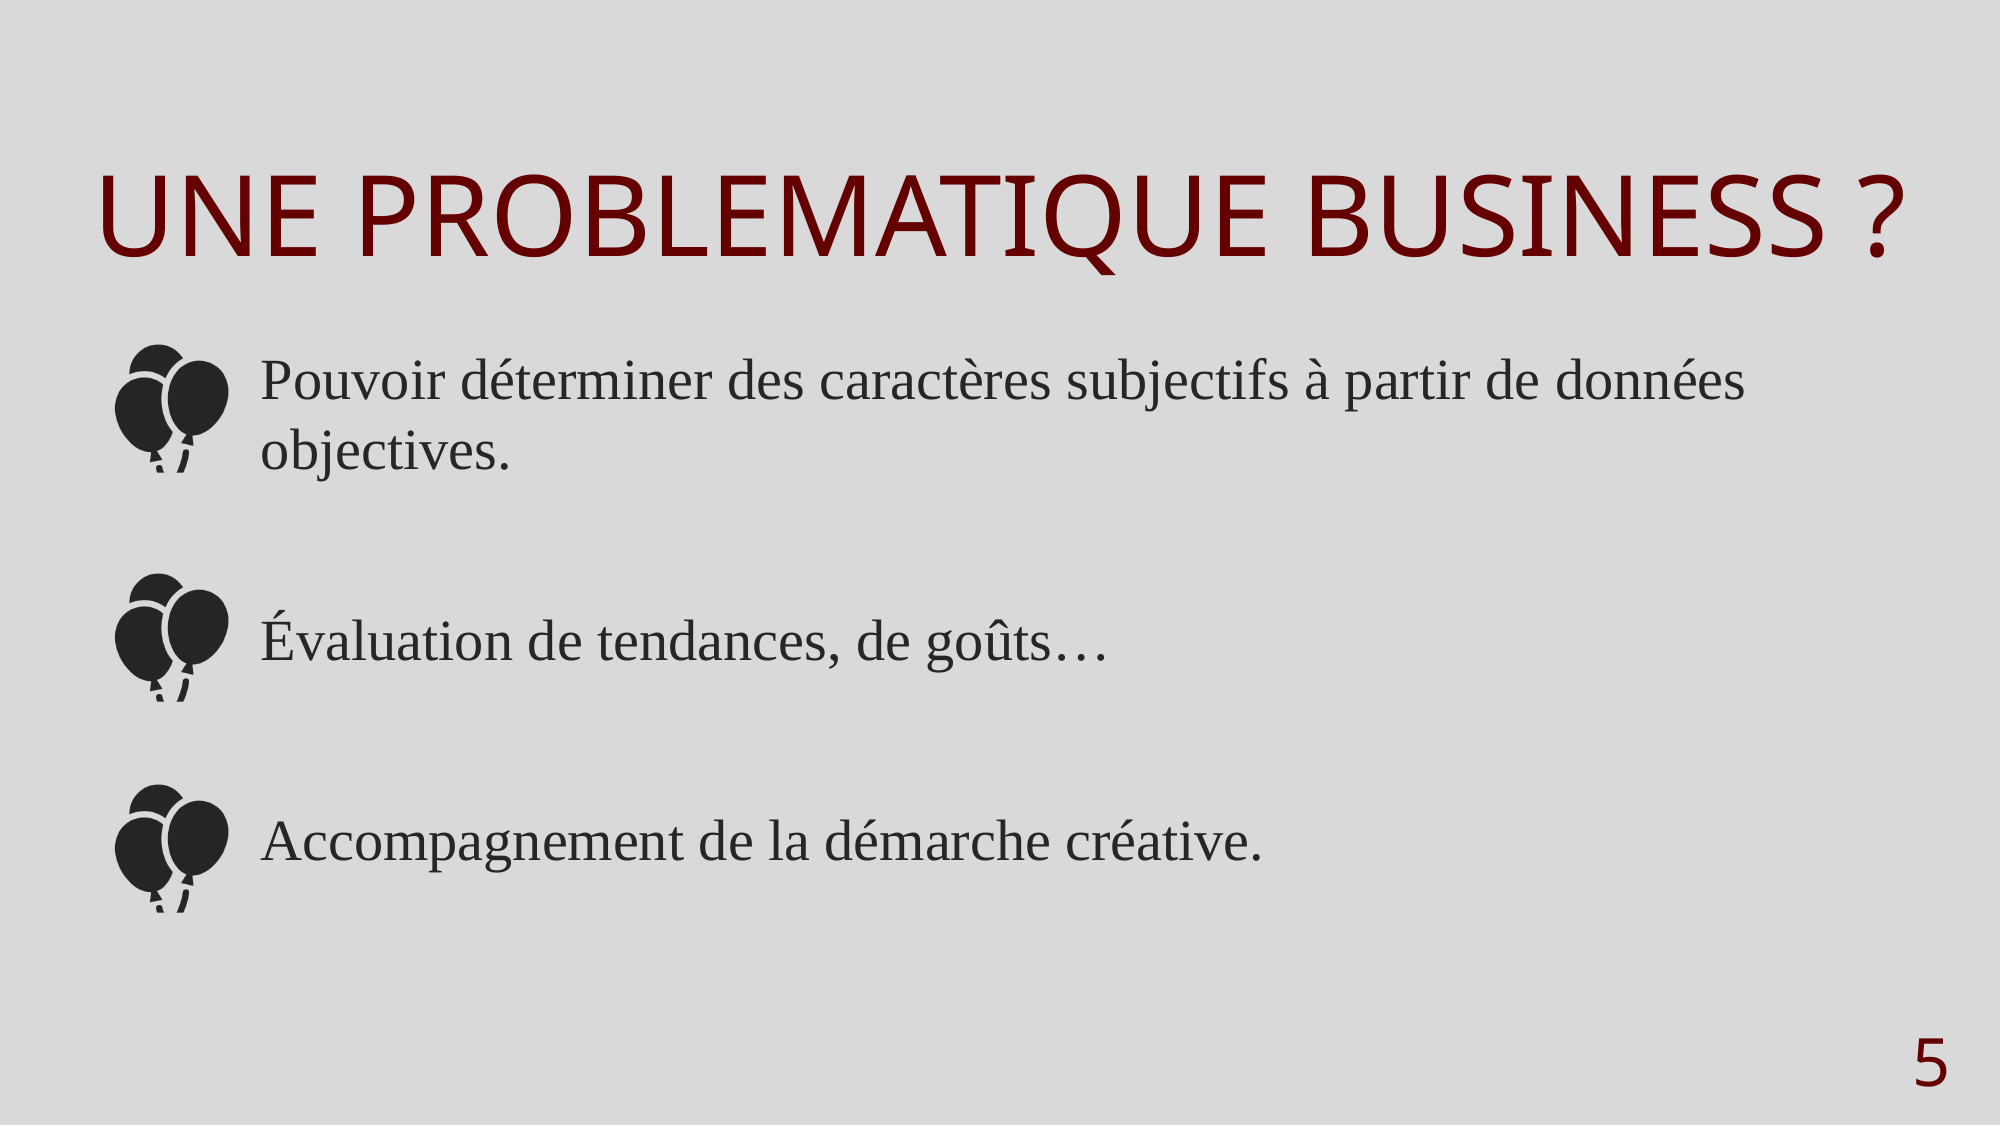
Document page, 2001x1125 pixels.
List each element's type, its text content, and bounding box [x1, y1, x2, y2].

text_box Accompagnement de la démarche créative. [247, 794, 1881, 879]
text_box UNE PROBLEMATIQUE BUSINESS ? [0, 69, 2000, 409]
text_box Pouvoir déterminer des caractères subjectifs à partir de données objectives. [246, 333, 1881, 489]
picture [96, 333, 247, 484]
text_box Évaluation de tendances, de goûts… [247, 594, 1881, 679]
text_box 5 [1832, 1023, 1966, 1107]
picture [96, 562, 247, 713]
picture [96, 773, 247, 924]
